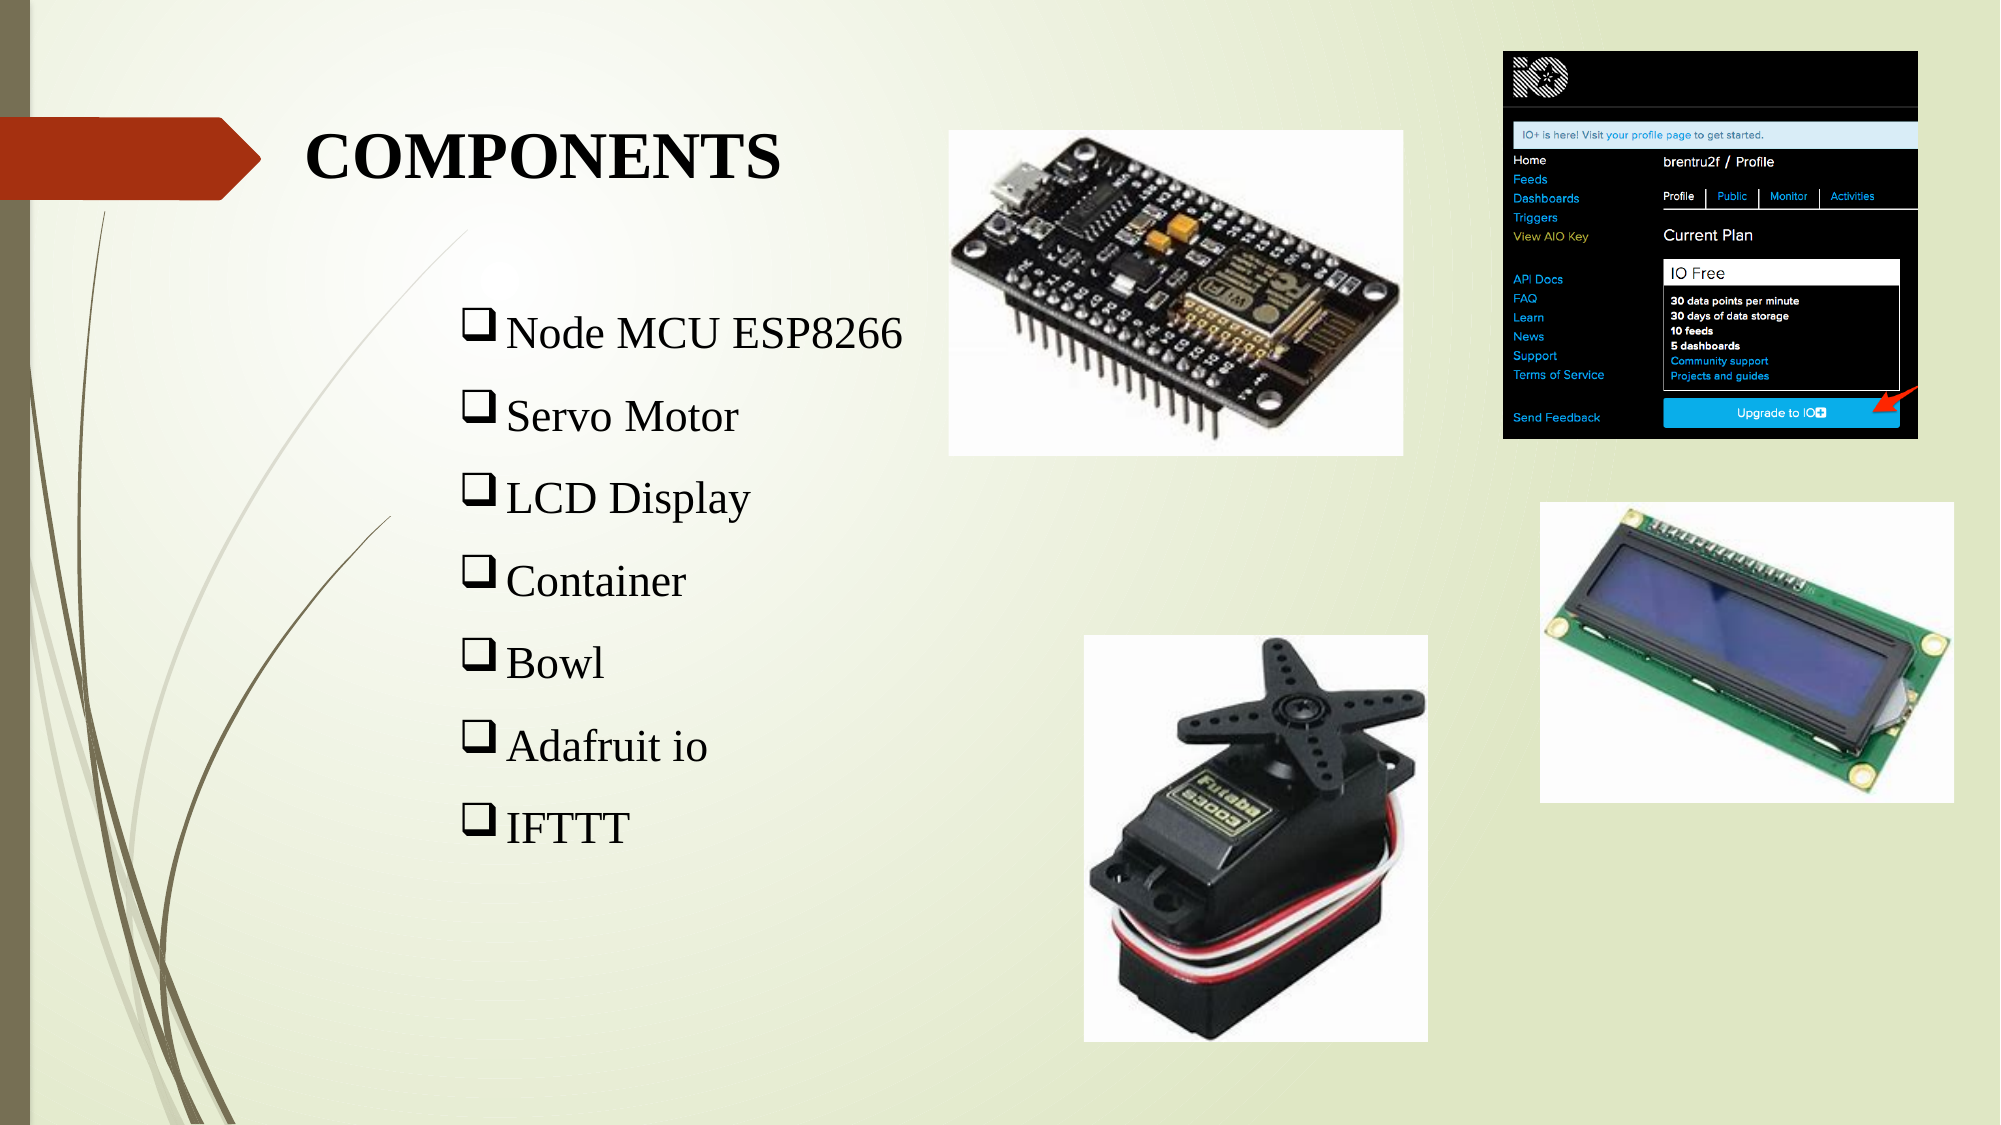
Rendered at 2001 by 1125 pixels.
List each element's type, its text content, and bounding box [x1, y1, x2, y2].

text_box COMPONENTS [289, 104, 1139, 200]
picture [948, 130, 1404, 456]
picture [1083, 635, 1429, 1043]
picture [1503, 50, 1918, 439]
text_box Node MCU ESP8266 Servo Motor LCD Display Container Bowl Adafruit io IFTTT [444, 268, 1453, 861]
picture [1539, 502, 1955, 804]
